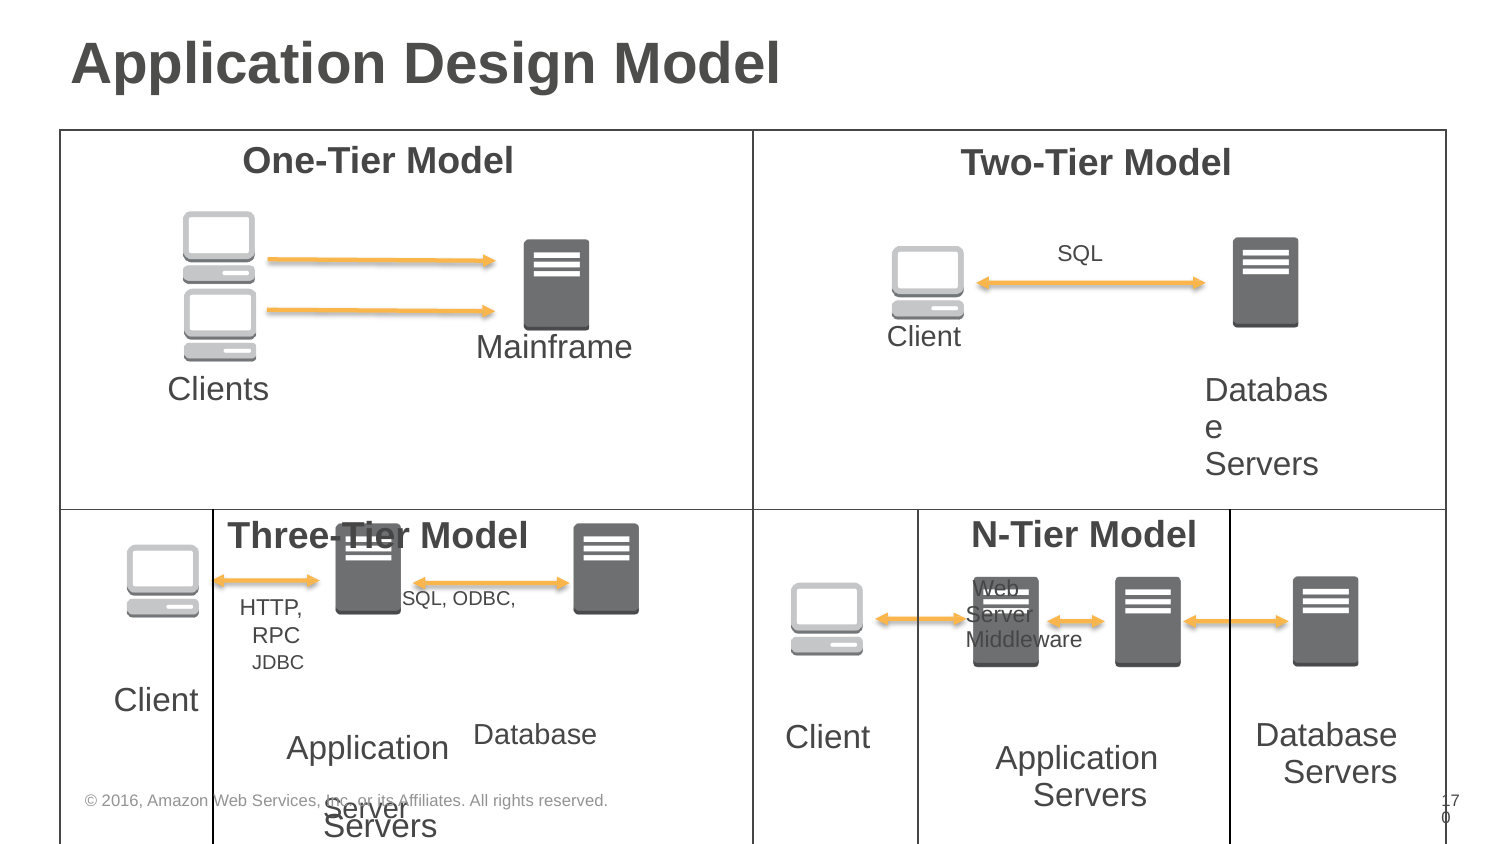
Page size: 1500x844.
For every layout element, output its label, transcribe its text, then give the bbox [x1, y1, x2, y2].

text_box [126, 523, 640, 618]
table_cell N-Tier Model Web Server Middleware Application Servers [919, 690, 1229, 844]
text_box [790, 560, 1359, 682]
table_cell Database Servers [1231, 510, 1445, 844]
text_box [260, 303, 499, 326]
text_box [170, 198, 500, 362]
slide_number ‹#› [1426, 789, 1467, 844]
table_cell Client [754, 510, 917, 844]
table_cell N-Tier Model Web Server Middleware Application Servers [919, 510, 1229, 559]
table_header Two-Tier Model SQL Client Database Servers [754, 131, 1445, 509]
title Application Design Model [68, 22, 786, 129]
table_header One-Tier Model Mainframe Clients [61, 131, 752, 509]
table_cell Client [61, 510, 212, 844]
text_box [891, 237, 1299, 329]
footer © 2016, Amazon Web Services, Inc. or its Affiliates. All rights reserved. [82, 789, 613, 844]
table_cell Three-Tier Model HTTP, SQL, ODBC, RPC JDBC Application Database Server Servers [214, 510, 752, 844]
